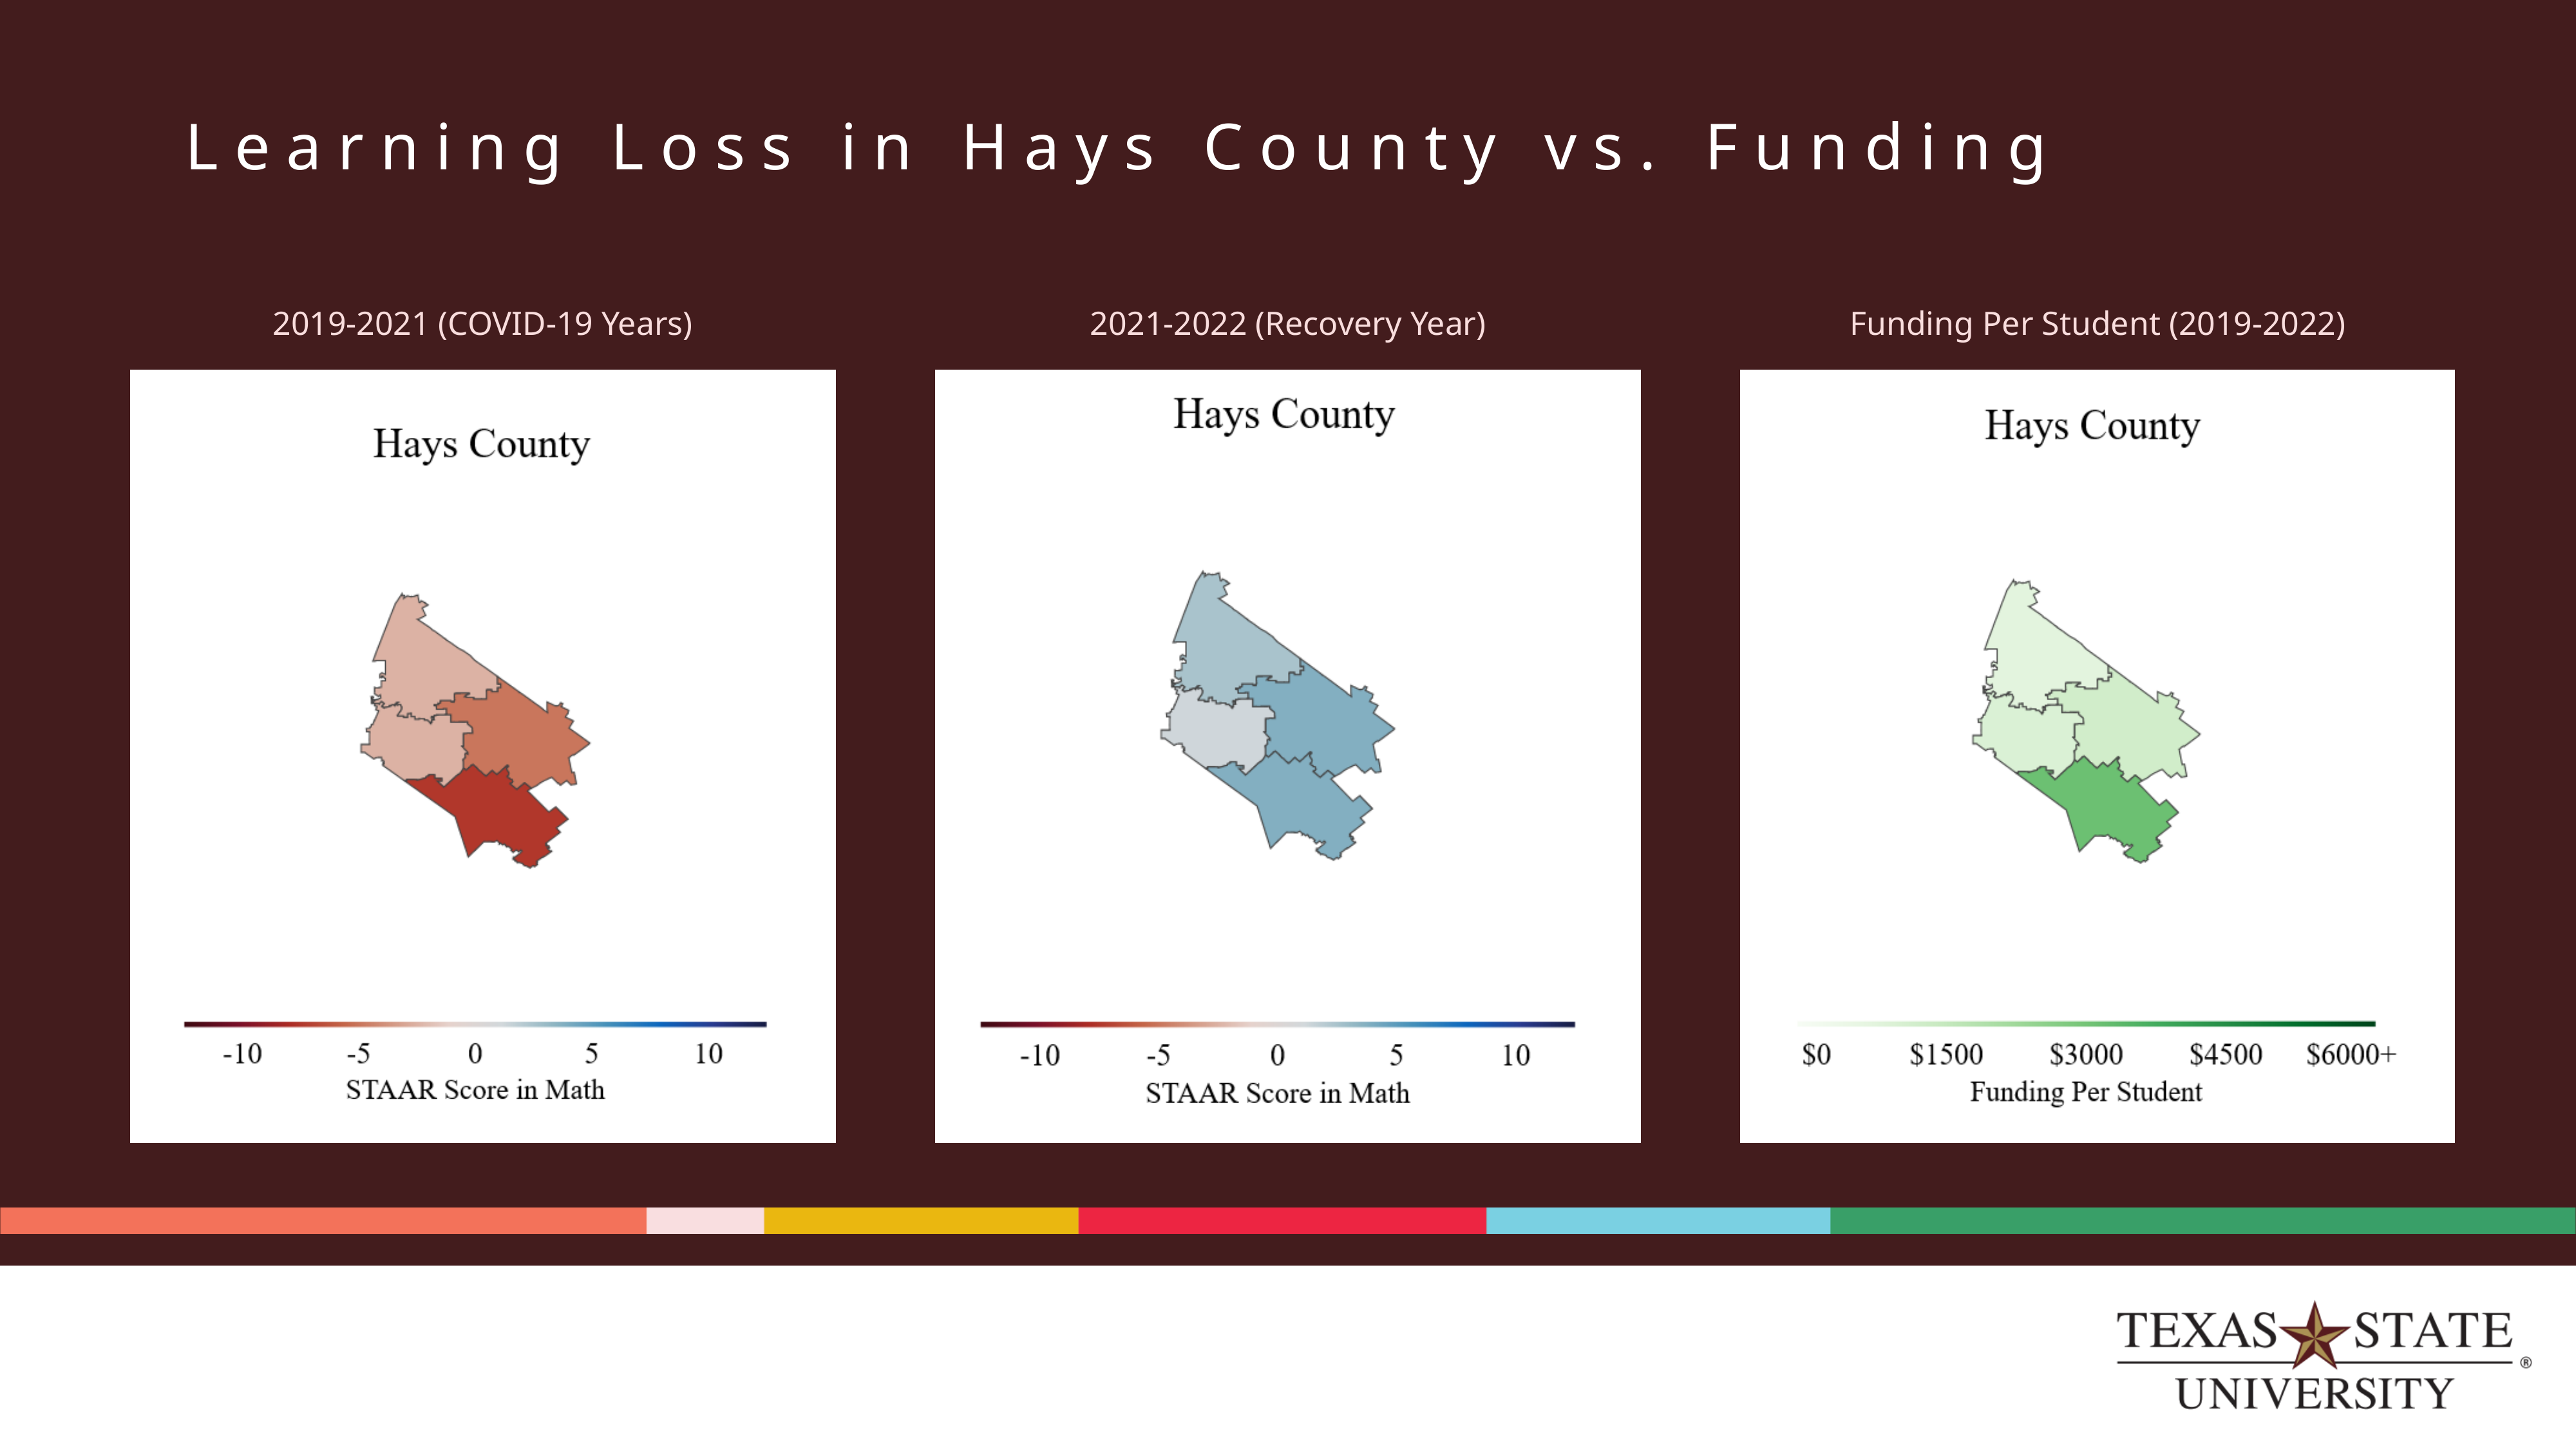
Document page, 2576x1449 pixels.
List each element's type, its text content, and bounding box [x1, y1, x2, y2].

picture [935, 370, 1641, 1143]
list 2021-2022 (Recovery Year) [890, 279, 1686, 337]
text_box 2019-2021 (COVID-19 Years) [84, 279, 881, 337]
title Learning Loss in Hays County vs. Funding [175, 109, 2211, 231]
picture [1740, 370, 2455, 1143]
picture [130, 370, 836, 1143]
picture [0, 1208, 2576, 1234]
text_box Funding Per Student (2019-2022) [1700, 279, 2496, 337]
